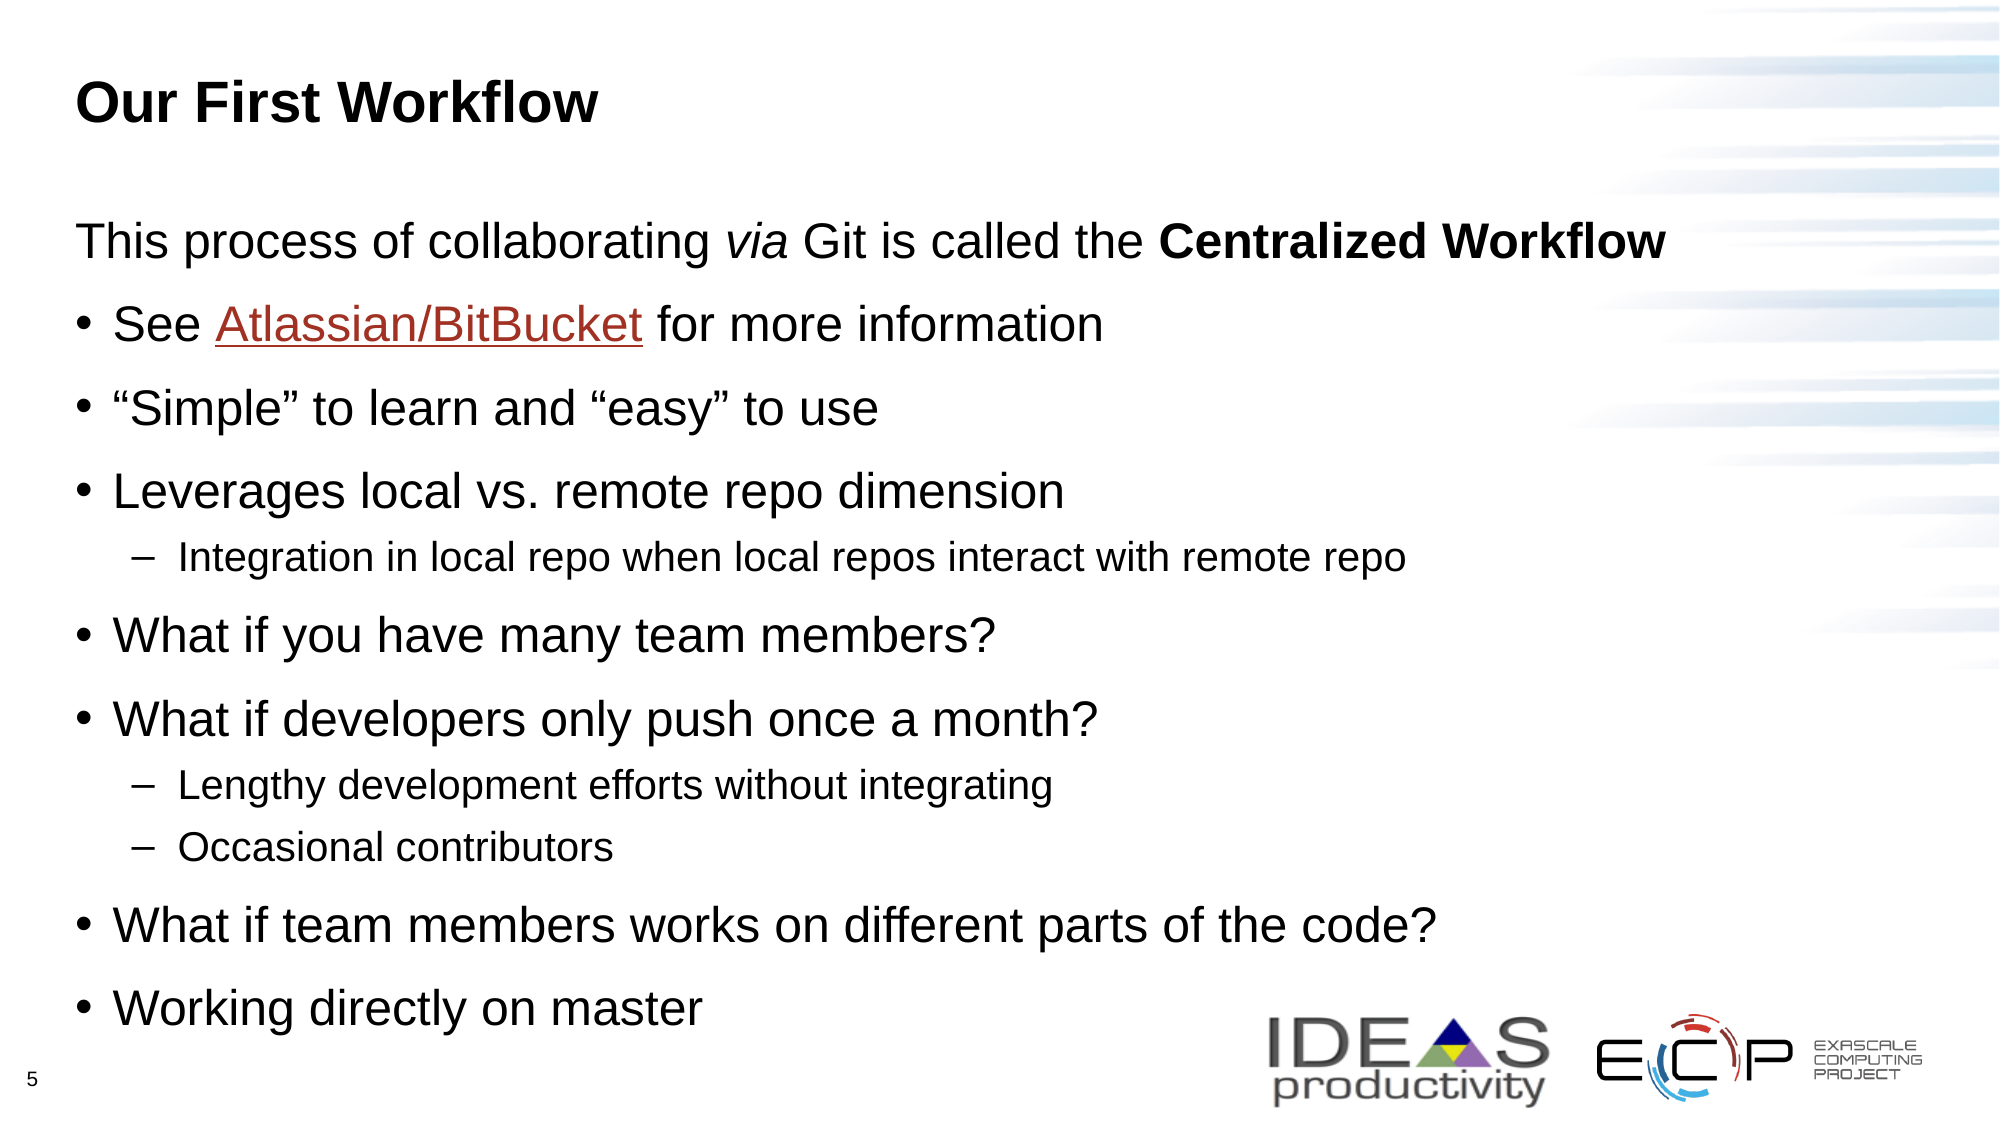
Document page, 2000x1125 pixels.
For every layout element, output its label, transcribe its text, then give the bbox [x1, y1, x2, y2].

picture [1257, 1009, 1560, 1115]
title Our First Workflow [59, 67, 1926, 207]
list This process of collaborating via Git is called the Centralized Workflow See Atlassian/BitBucket for more information “Simple” to learn and “easy” to use Leverages local vs. remote repo dimension Integration in local repo when local repos interact with remote repo What if you have many team members? What if developers only push once a month? Lengthy development efforts without integrating Occasional contributors What if team members works on different parts of the code? Working directly on master [59, 207, 1926, 873]
picture [1597, 1014, 1922, 1102]
picture [1531, 0, 2000, 669]
